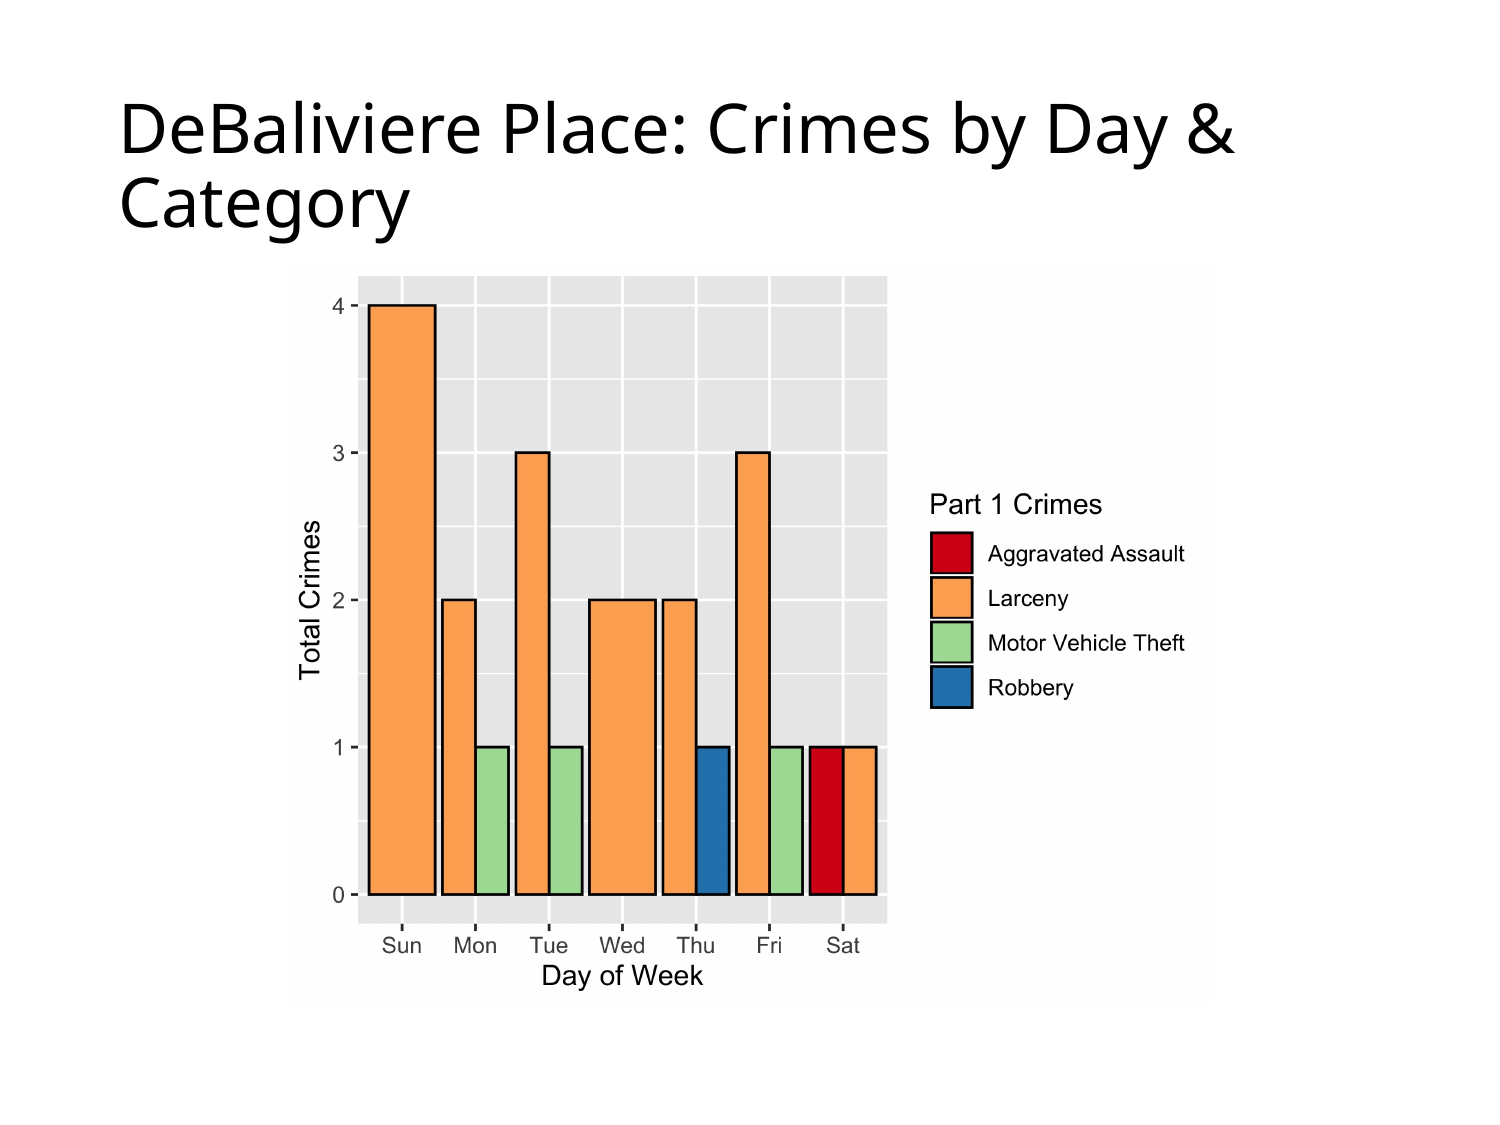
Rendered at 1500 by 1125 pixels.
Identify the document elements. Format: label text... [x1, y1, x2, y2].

title DeBaliviere Place: Crimes by Day & Category [103, 59, 1397, 278]
picture [285, 262, 1213, 1005]
